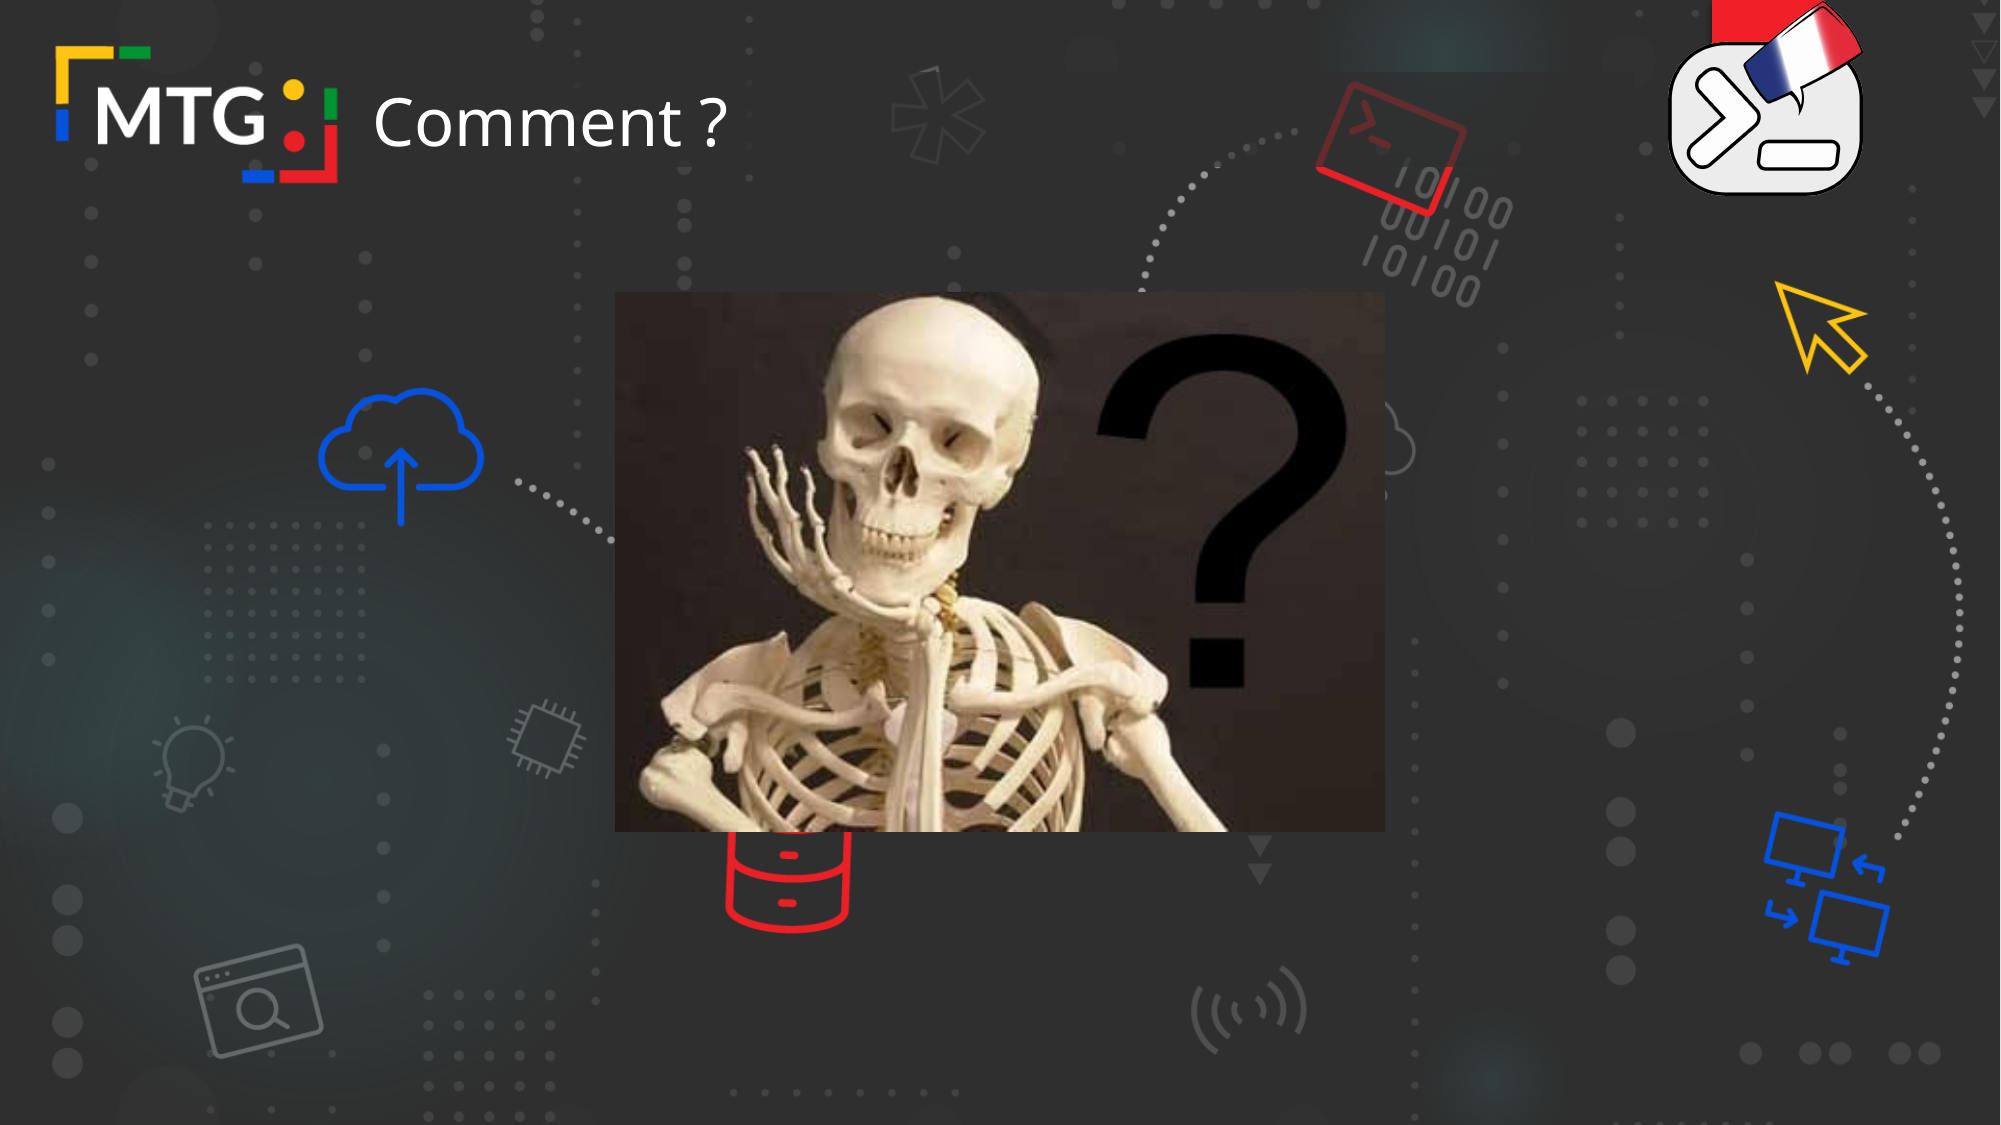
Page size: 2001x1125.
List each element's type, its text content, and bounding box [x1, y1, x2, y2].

picture [0, 0, 2001, 1125]
text_box Comment ? [357, 72, 1634, 167]
